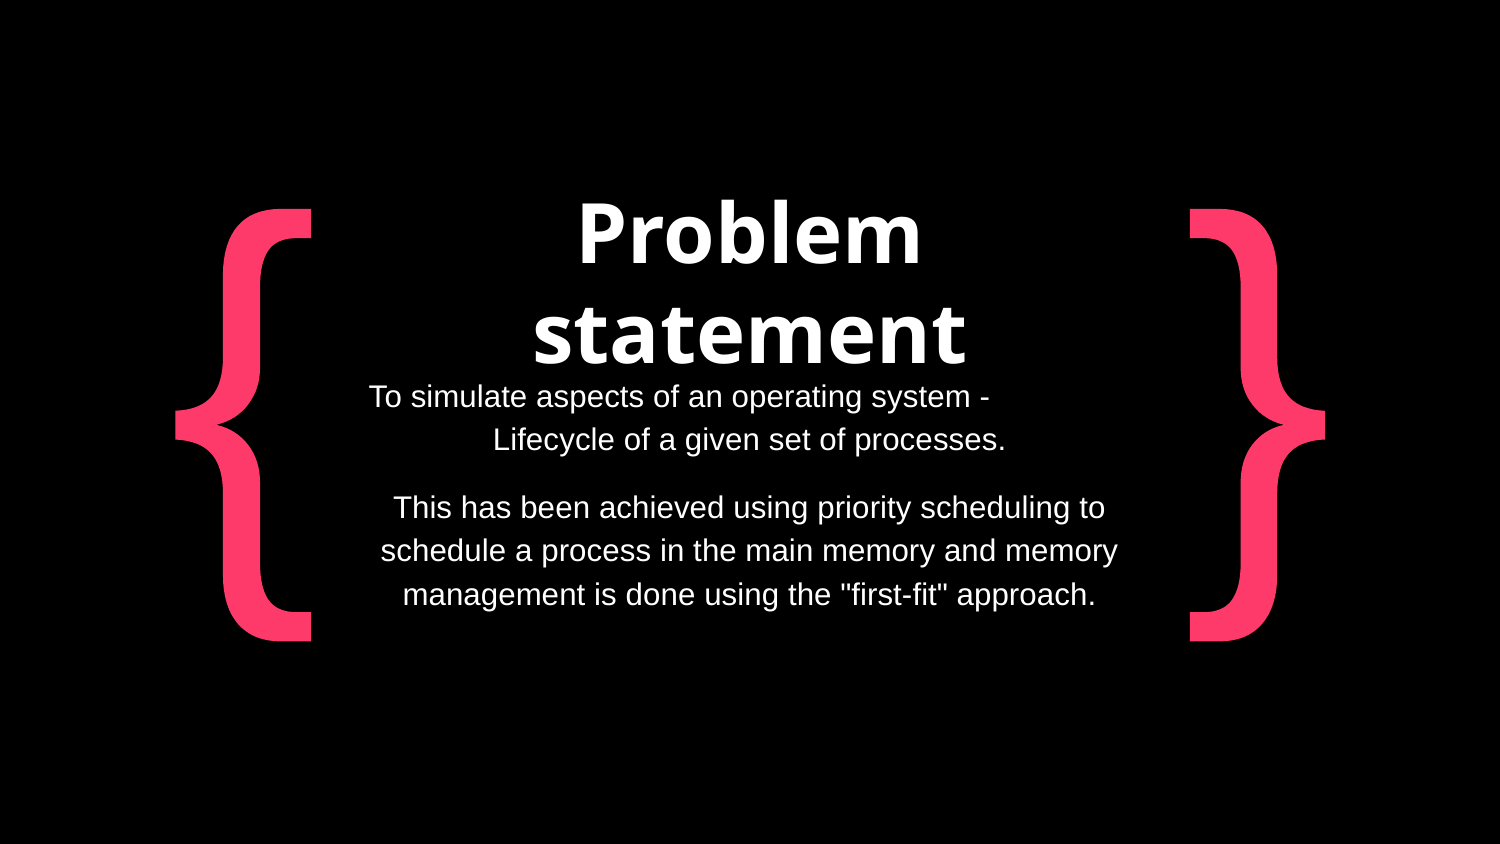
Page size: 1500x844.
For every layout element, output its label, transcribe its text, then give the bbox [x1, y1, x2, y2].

title Problem statement [362, 230, 1138, 331]
text_box To simulate aspects of an operating system - Lifecycle of a given set of processes. This has been achieved using priority scheduling to schedule a process in the main memory and memory management is done using the "first-fit" approach. [345, 355, 1155, 627]
